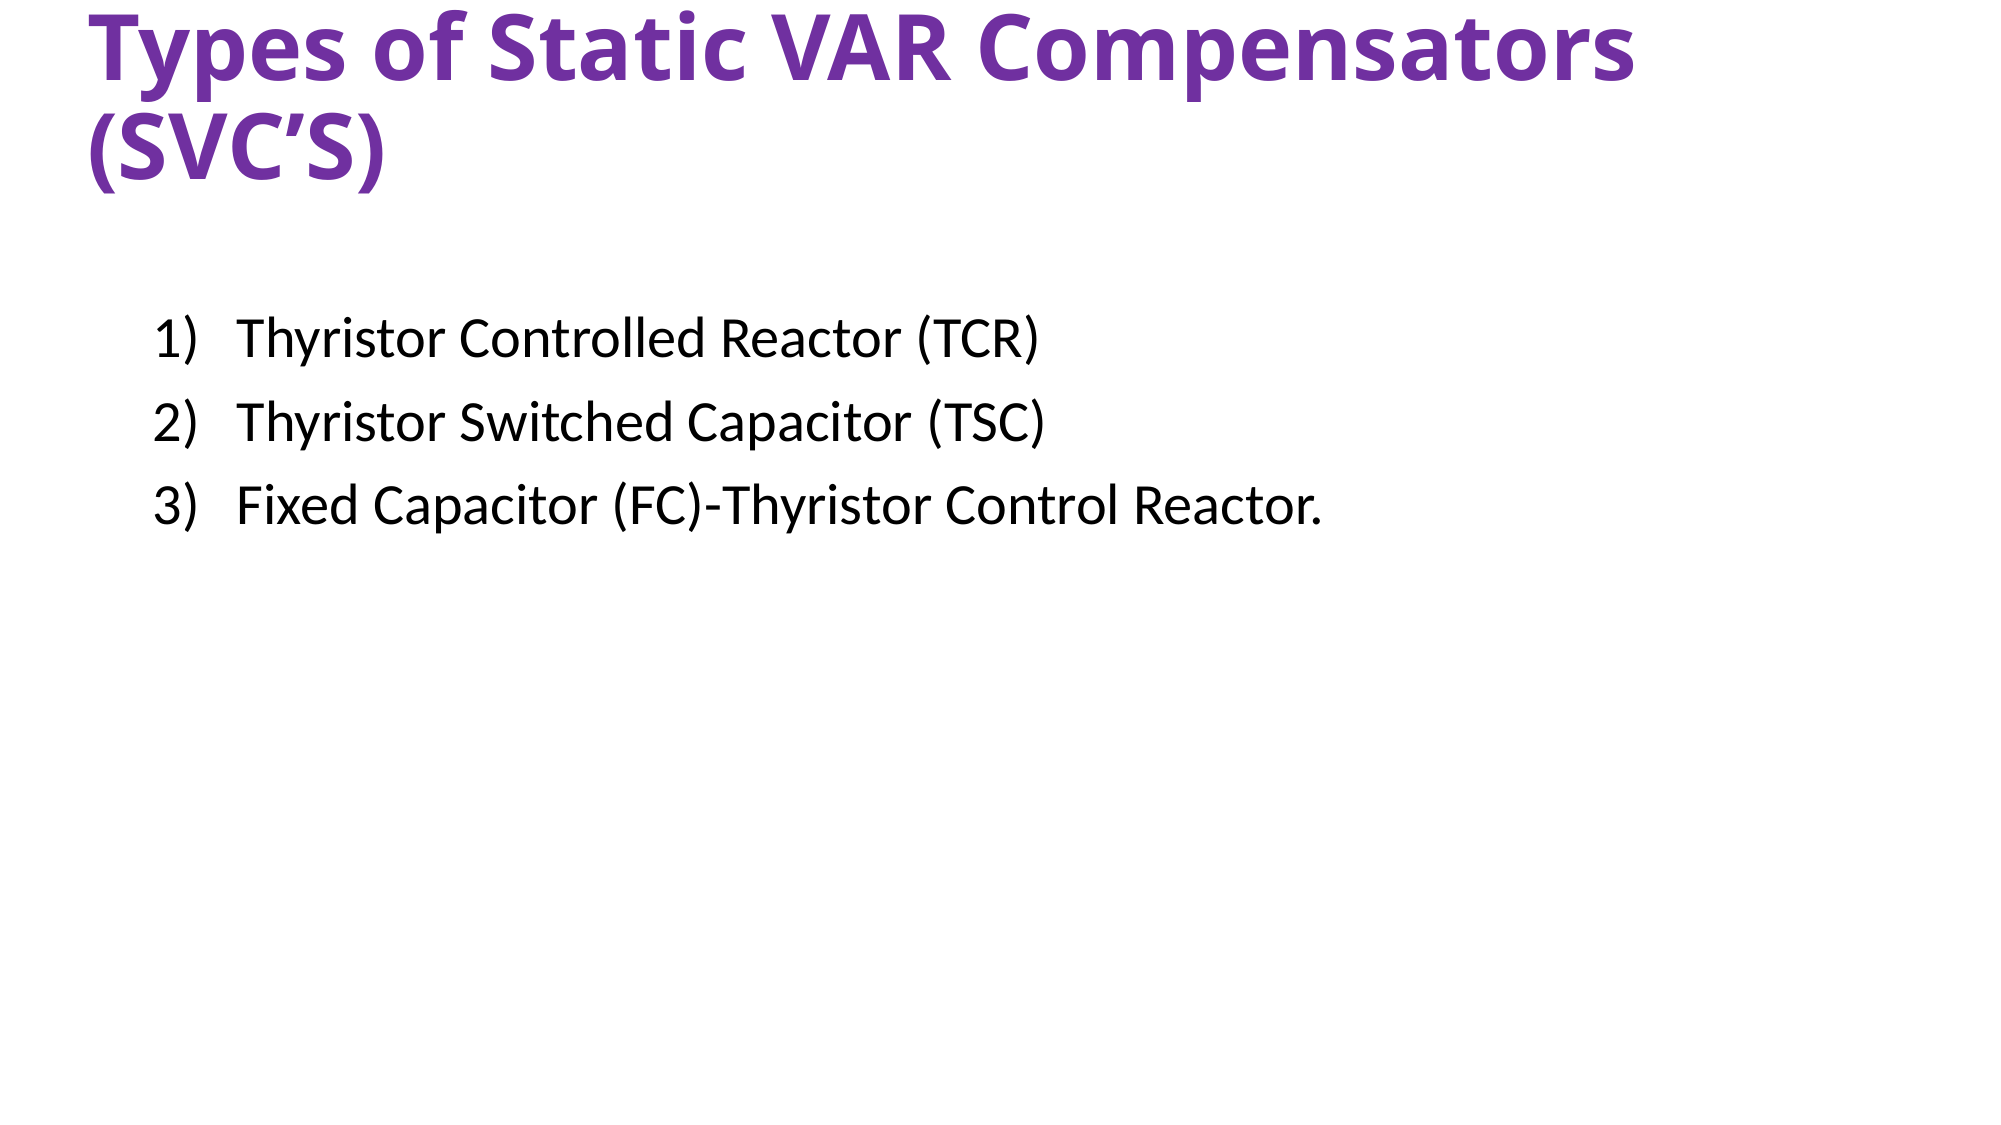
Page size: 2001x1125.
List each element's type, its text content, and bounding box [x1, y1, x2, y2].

list Thyristor Controlled Reactor (TCR) Thyristor Switched Capacitor (TSC) Fixed Capacitor (FC)-Thyristor Control Reactor. [137, 299, 1863, 1014]
title Types of Static VAR Compensators (SVC’S) [72, 34, 1798, 167]
